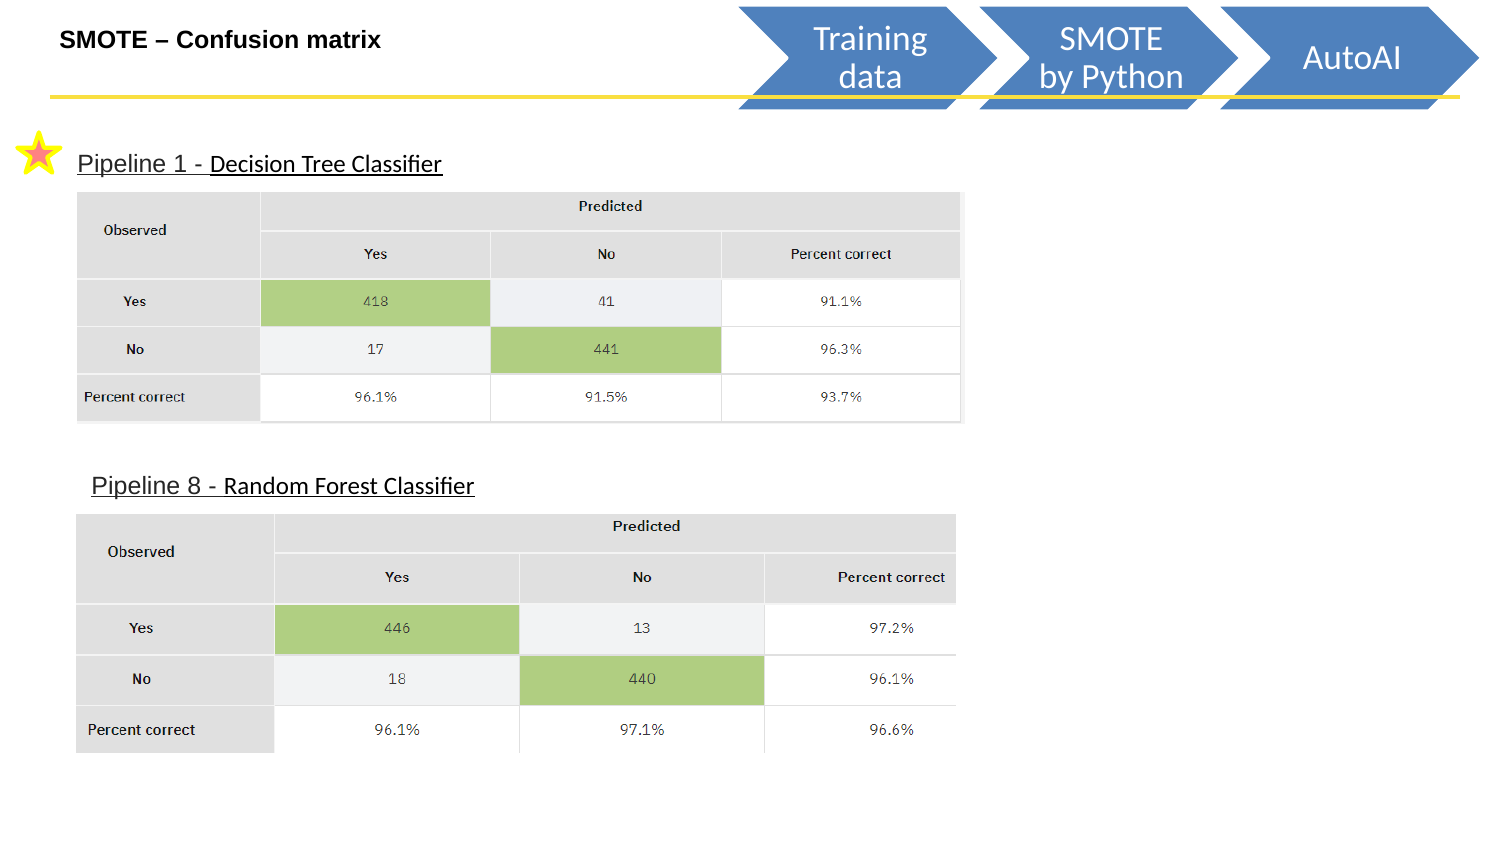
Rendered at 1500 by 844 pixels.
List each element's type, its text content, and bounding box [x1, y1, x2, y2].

picture [76, 514, 957, 753]
picture [77, 191, 966, 424]
text_box SMOTE – Confusion matrix [44, 16, 495, 62]
text_box [15, 130, 63, 175]
text_box Pipeline 1 - Decision Tree Classifier [62, 139, 513, 185]
text_box Pipeline 8 - Random Forest Classifier [76, 461, 527, 507]
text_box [732, 0, 1483, 317]
